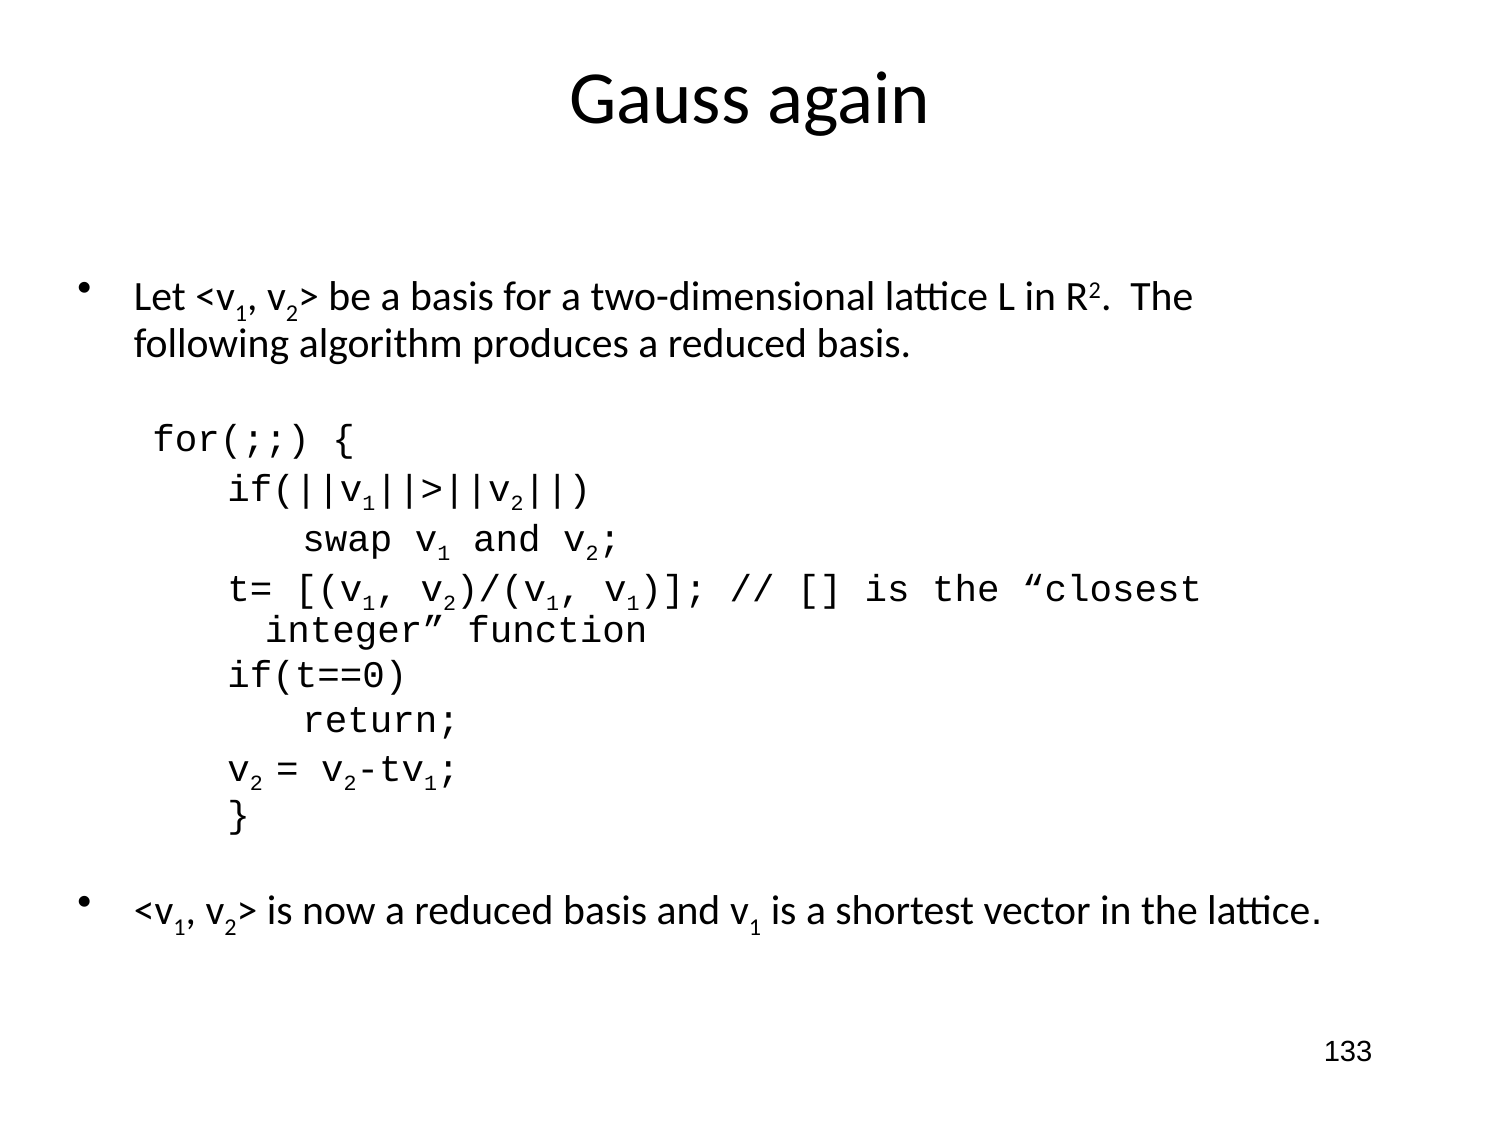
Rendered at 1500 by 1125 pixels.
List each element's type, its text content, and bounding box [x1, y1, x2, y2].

title Gauss again [112, 37, 1388, 151]
slide_number 133 [1074, 1024, 1388, 1101]
list Let <v1, v2> be a basis for a two-dimensional lattice L in R2. The following algorithm produces a reduced basis. for(;;) { if(||v1||>||v2||) swap v1 and v2; t= [(v1, v2)/(v1, v1)]; // [] is the “closest integer” function if(t==0) return; v2 = v2-tv1; } <v1, v2> is now a reduced basis and v1 is a shortest vector in the lattice. [62, 262, 1363, 913]
